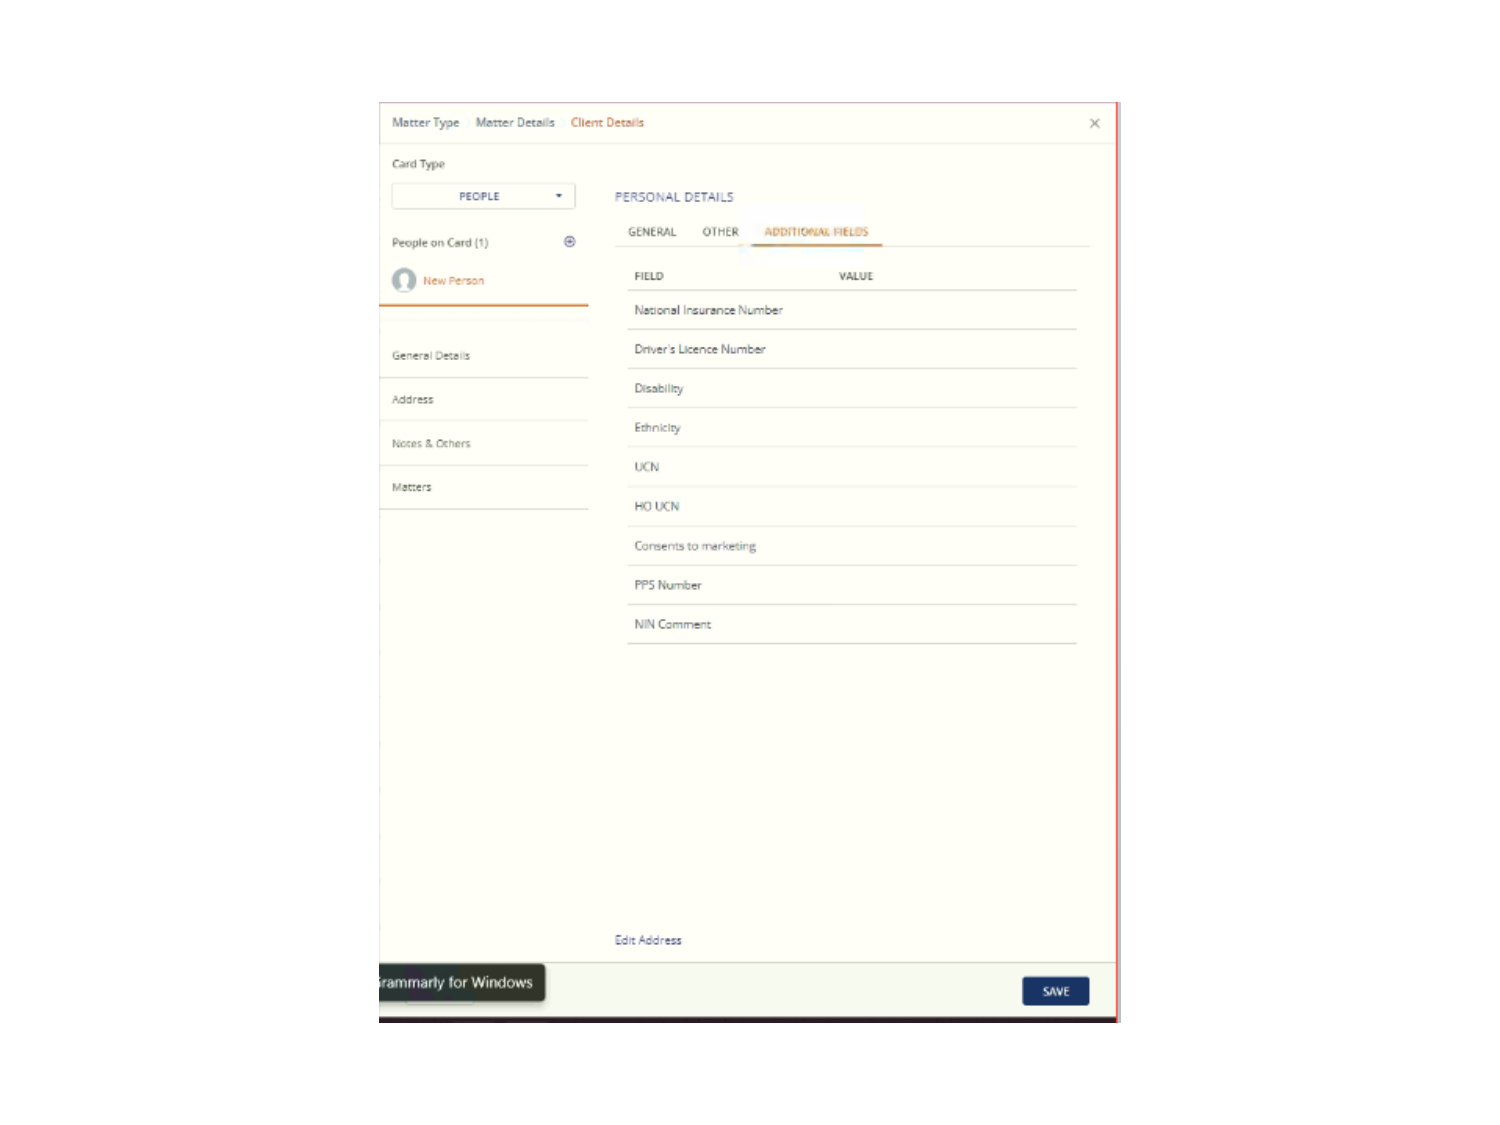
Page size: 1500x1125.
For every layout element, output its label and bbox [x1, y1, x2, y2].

picture [379, 102, 1121, 1023]
